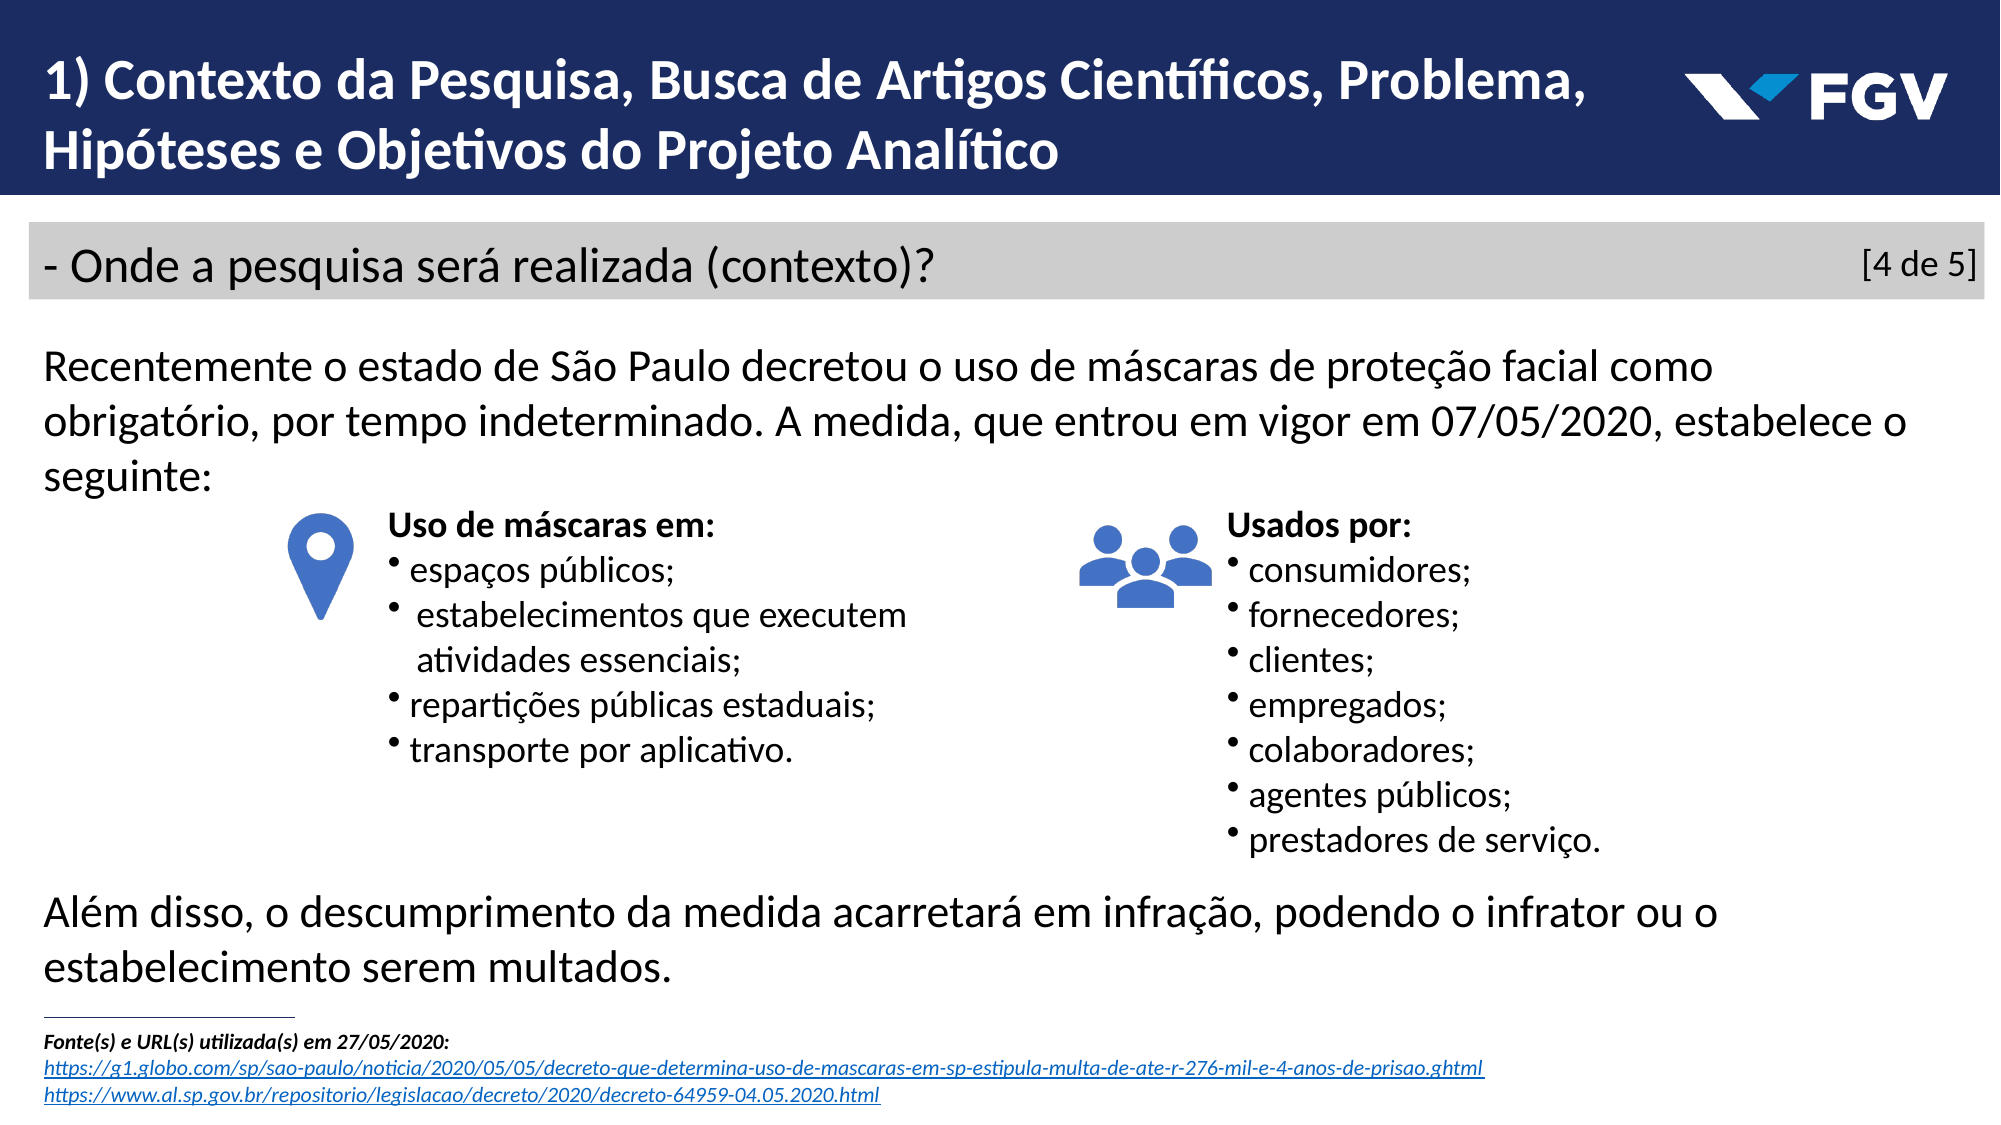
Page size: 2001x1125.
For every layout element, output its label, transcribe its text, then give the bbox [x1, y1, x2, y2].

text_box Fonte(s) e URL(s) utilizada(s) em 27/05/2020: https://g1.globo.com/sp/sao-paulo/noticia/2020/05/05/decreto-que-determina-uso-de-mascaras-em-sp-estipula-multa-de-ate-r-276-mil-e-4-anos-de-prisao.ghtml https://www.al.sp.gov.br/repositorio/legislacao/decreto/2020/decreto-64959-04.05.2020.html [28, 1020, 1976, 1114]
text_box Além disso, o descumprimento da medida acarretará em infração, podendo o infrator ou o estabelecimento serem multados. [28, 873, 1984, 999]
picture [1070, 491, 1221, 642]
picture [1772, 41, 1980, 151]
text_box Uso de máscaras em: espaços públicos;​ estabelecimentos que executem atividades essenciais;​ repartições públicas estaduais;​ transporte por aplicativo. [372, 491, 985, 777]
text_box 1) Contexto da Pesquisa, Busca de Artigos Científicos, Problema, Hipóteses e Objetivos do Projeto Analítico [28, 34, 1772, 189]
text_box Recentemente o estado de São Paulo decretou o uso de máscaras de proteção facial como obrigatório, por tempo indeterminado. A medida, que entrou em vigor em 07/05/2020, estabelece o seguinte: [28, 328, 1984, 508]
picture [245, 491, 396, 642]
text_box - Onde a pesquisa será realizada (contexto)? [28, 222, 1985, 300]
text_box [4 de 5] [1855, 222, 1985, 298]
text_box Usados por:​ consumidores;​ fornecedores;​ clientes;​ empregados;​ colaboradores;​ agentes públicos;​ prestadores de serviço.​ [1211, 491, 1662, 867]
